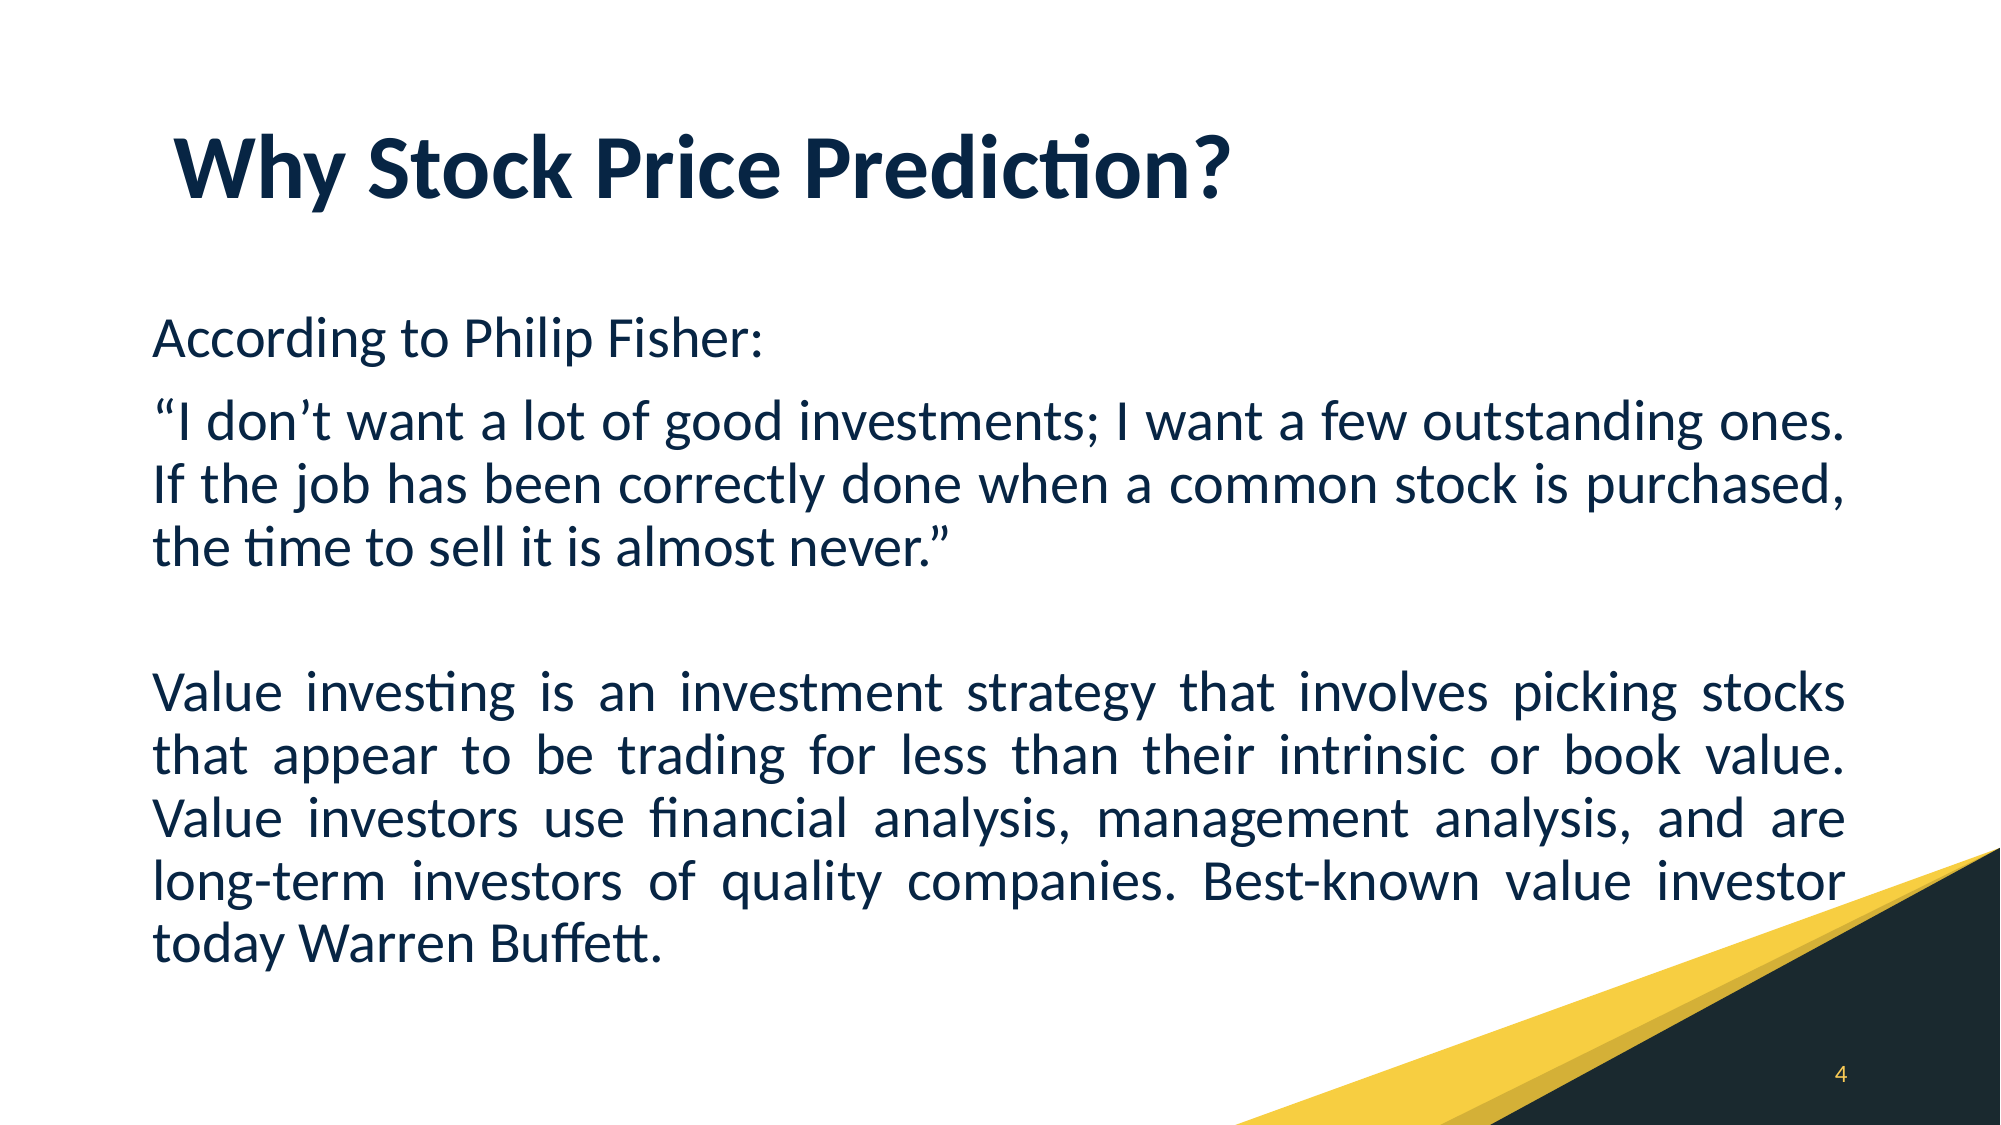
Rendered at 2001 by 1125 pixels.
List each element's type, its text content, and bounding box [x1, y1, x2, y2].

list According to Philip Fisher: “I don’t want a lot of good investments; I want a few outstanding ones. If the job has been correctly done when a common stock is purchased, the time to sell it is almost never.” Value investing is an investment strategy that involves picking stocks that appear to be trading for less than their intrinsic or book value. Value investors use financial analysis, management analysis, and are long-term investors of quality companies. Best-known value investor today Warren Buffett. [137, 299, 1863, 1014]
title Why Stock Price Prediction? [137, 59, 1863, 278]
slide_number 4 [1412, 1042, 1863, 1103]
